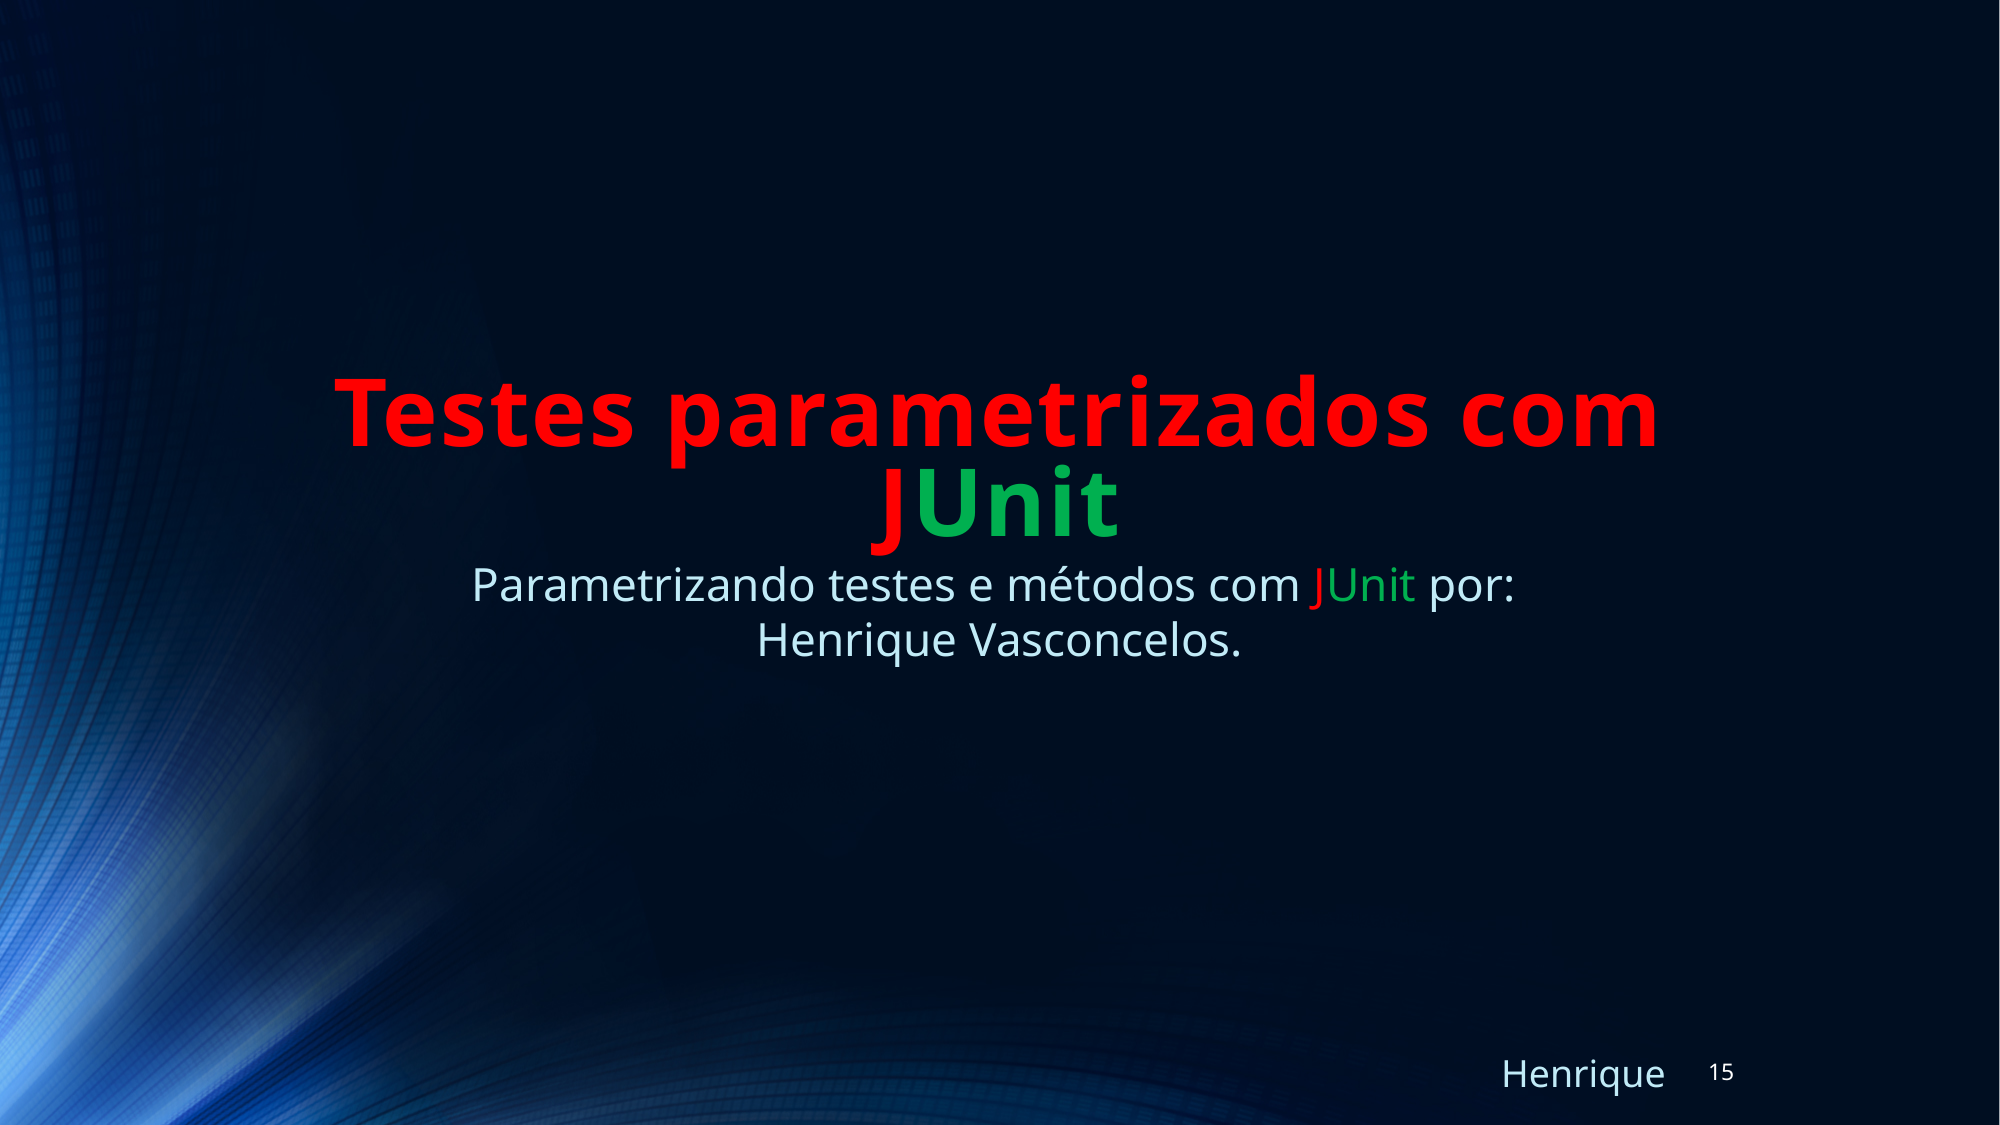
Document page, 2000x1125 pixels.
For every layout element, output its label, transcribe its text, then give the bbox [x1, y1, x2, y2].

text_box Testes parametrizados com JUnit [208, 365, 1792, 548]
slide_number 15 [1681, 1050, 1750, 1096]
picture [0, 0, 2000, 1125]
text_box Parametrizando testes e métodos com JUnit por: Henrique Vasconcelos. [137, 548, 1862, 674]
text_box Henrique [1486, 1042, 1681, 1103]
